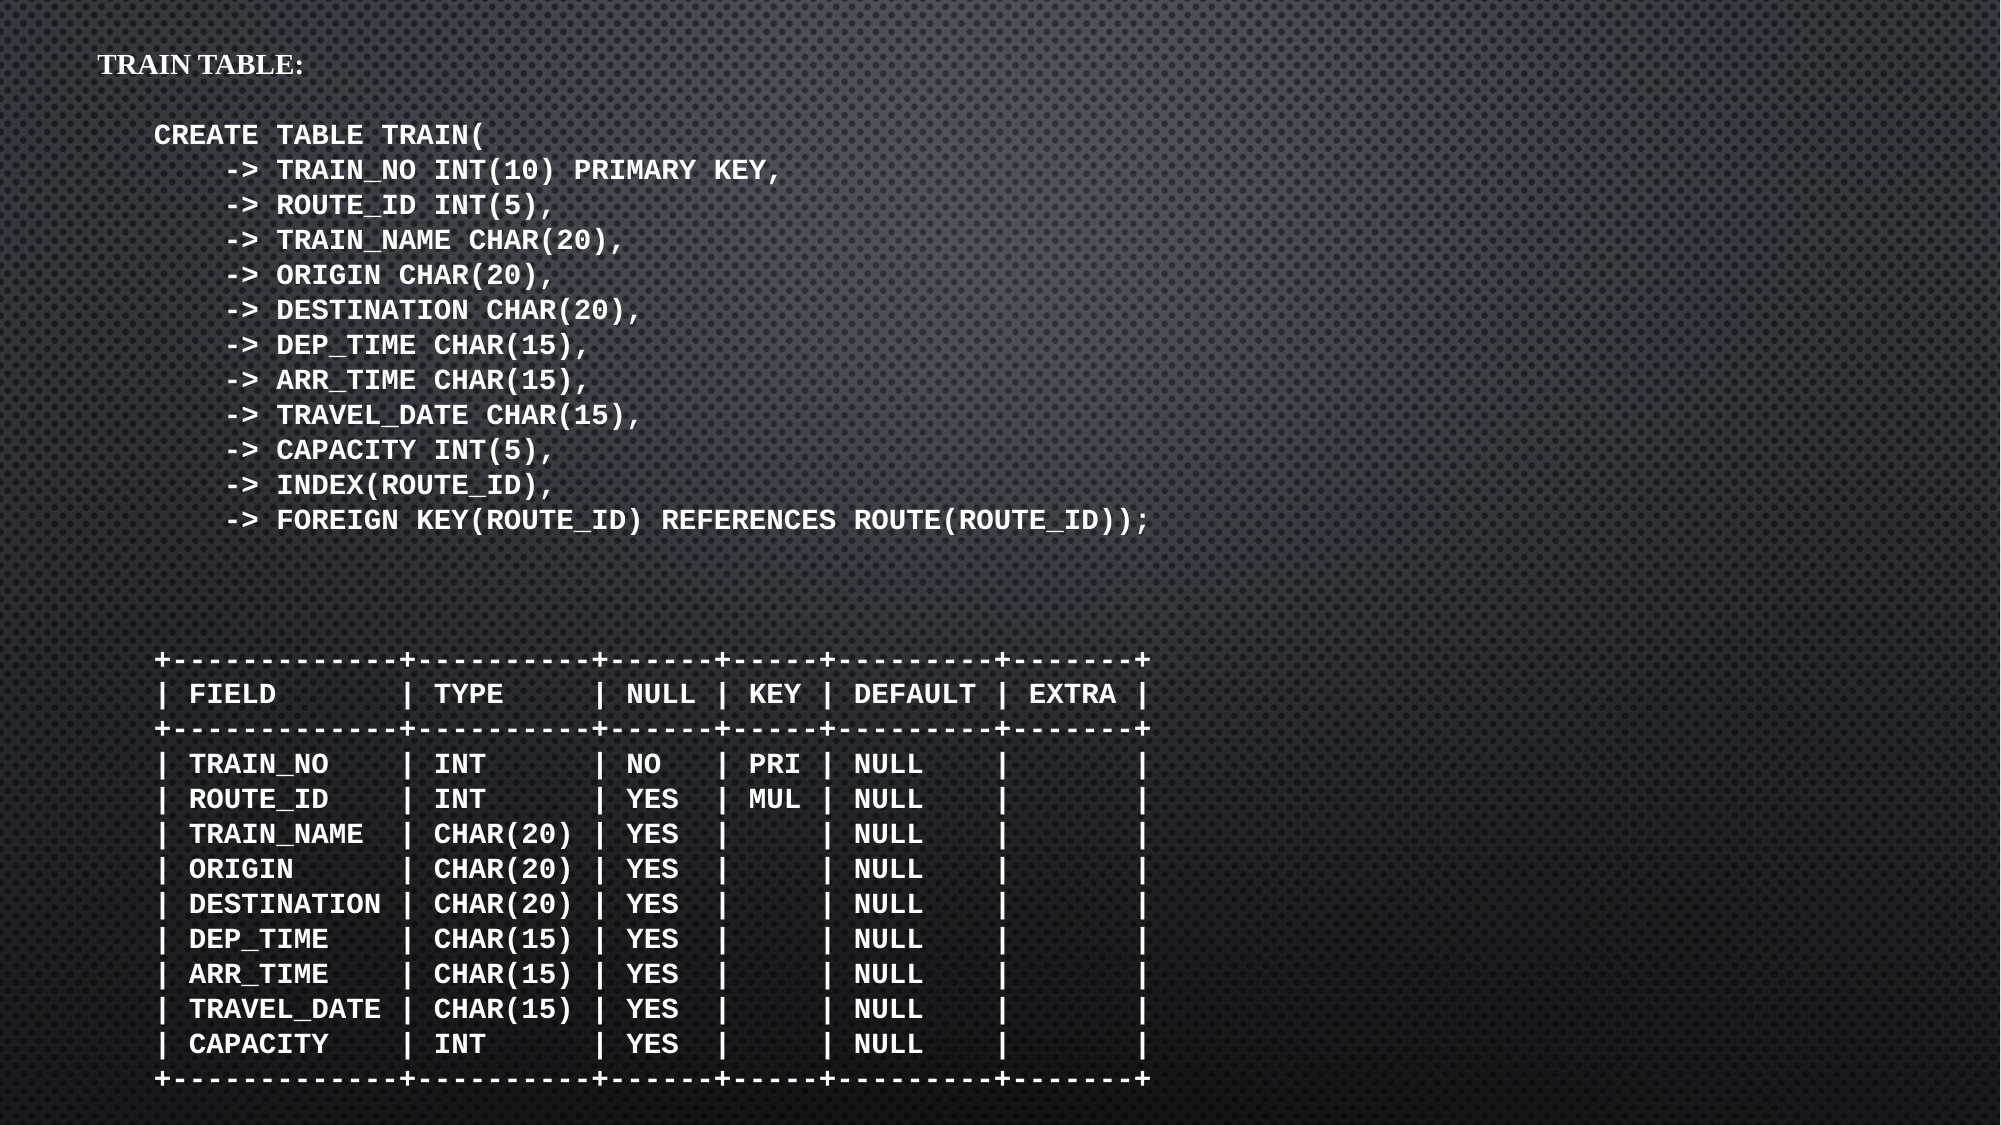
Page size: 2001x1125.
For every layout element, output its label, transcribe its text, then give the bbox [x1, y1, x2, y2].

title TRAIN TABLE: CREATE TABLE TRAIN( -> TRAIN_NO INT(10) PRIMARY KEY, -> ROUTE_ID INT(5), -> TRAIN_NAME CHAR(20), -> ORIGIN CHAR(20), -> DESTINATION CHAR(20), -> DEP_TIME CHAR(15), -> ARR_TIME CHAR(15), -> TRAVEL_DATE CHAR(15), -> CAPACITY INT(5), -> INDEX(ROUTE_ID), -> FOREIGN KEY(ROUTE_ID) REFERENCES ROUTE(ROUTE_ID)); +-------------+----------+------+-----+---------+-------+ | Field | Type | Null | Key | Default | Extra | +-------------+----------+------+-----+---------+-------+ | TRAIN_NO | int | NO | PRI | NULL | | | ROUTE_ID | int | YES | MUL | NULL | | | TRAIN_NAME | char(20) | YES | | NULL | | | ORIGIN | char(20) | YES | | NULL | | | DESTINATION | char(20) | YES | | NULL | | | DEP_TIME | char(15) | YES | | NULL | | | ARR_TIME | char(15) | YES | | NULL | | | TRAVEL_DATE | char(15) | YES | | NULL | | | CAPACITY | int | YES | | NULL | | +-------------+----------+------+-----+---------+-------+ [82, 233, 1906, 942]
